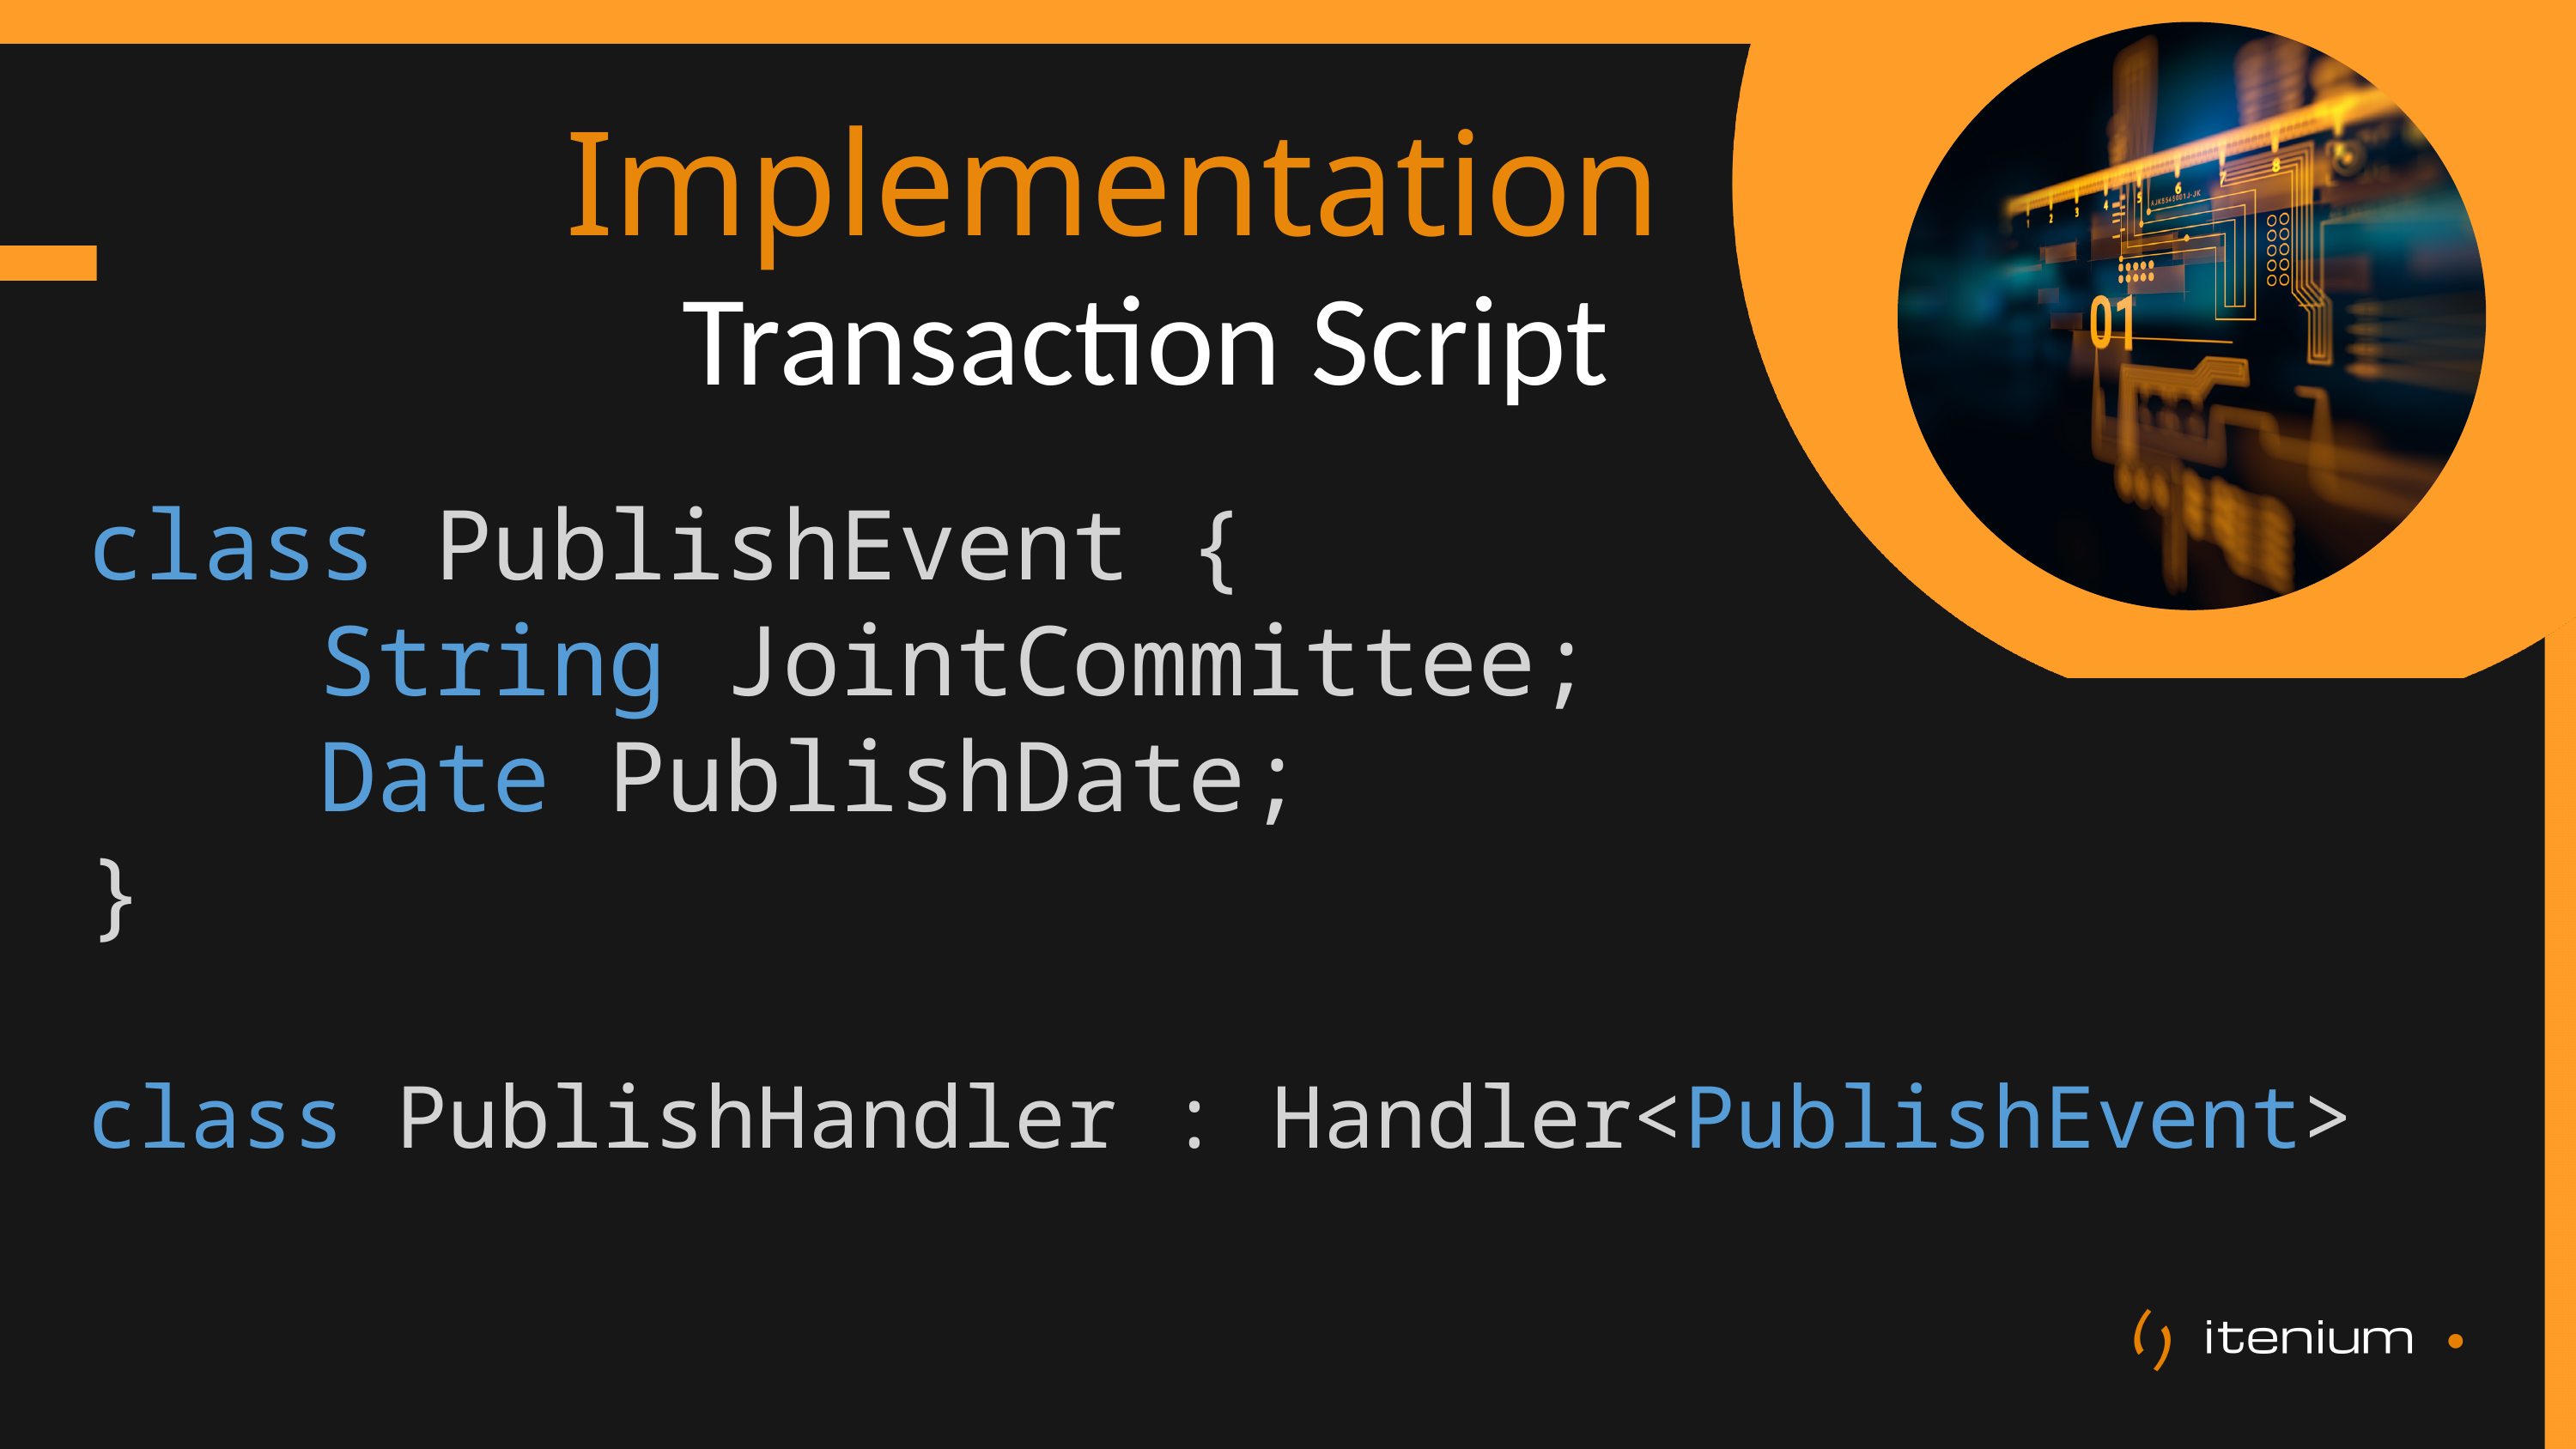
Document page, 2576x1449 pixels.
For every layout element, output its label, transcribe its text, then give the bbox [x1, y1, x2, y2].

picture [0, 245, 97, 281]
picture [0, 0, 2576, 1449]
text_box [1897, 21, 2487, 610]
text_box Implementation [0, 91, 1728, 265]
picture [2111, 1288, 2487, 1391]
text_box Transaction Script [669, 250, 1674, 417]
text_box class PublishEvent { String JointCommittee; Date PublishDate; } class PublishHandler : Handler<PublishEvent> [74, 476, 2545, 1172]
